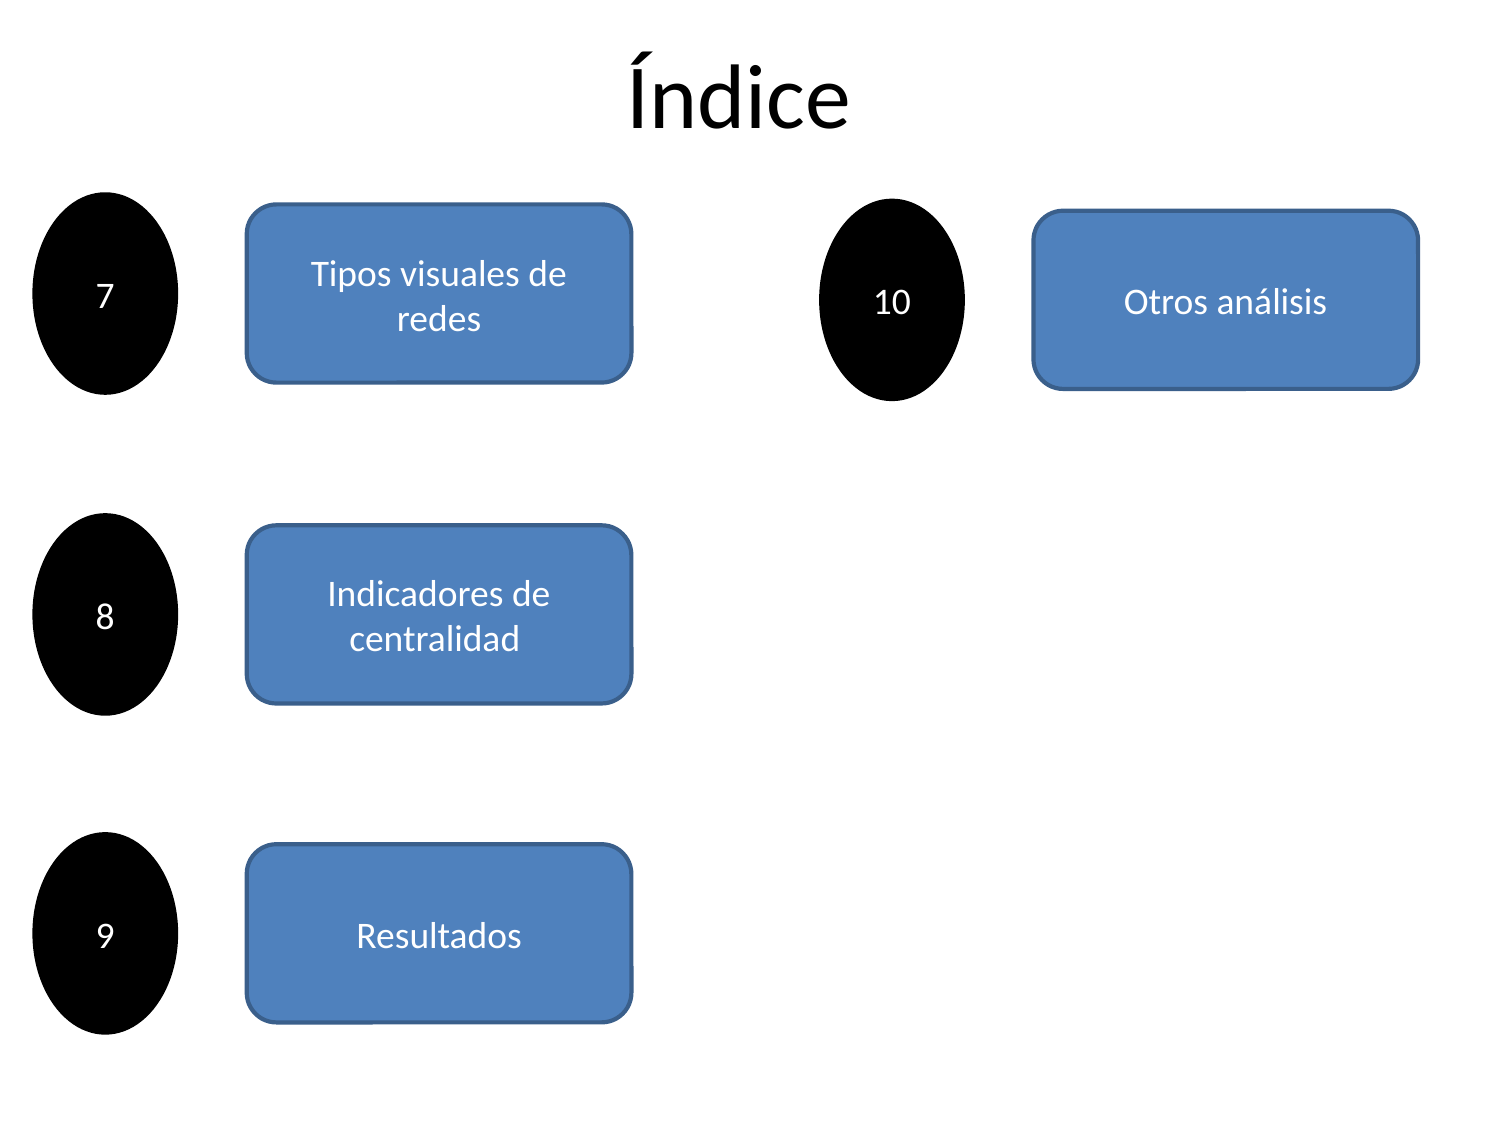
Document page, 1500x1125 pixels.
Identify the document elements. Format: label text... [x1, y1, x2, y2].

text_box Resultados [244, 842, 634, 1025]
text_box 8 [32, 513, 179, 716]
text_box Tipos visuales de redes [244, 202, 634, 385]
text_box 10 [819, 198, 965, 402]
text_box 7 [32, 192, 179, 395]
text_box Indicadores de centralidad [244, 523, 634, 706]
text_box Otros análisis [1031, 208, 1421, 392]
text_box 9 [32, 832, 179, 1035]
title Índice [104, 18, 1374, 165]
